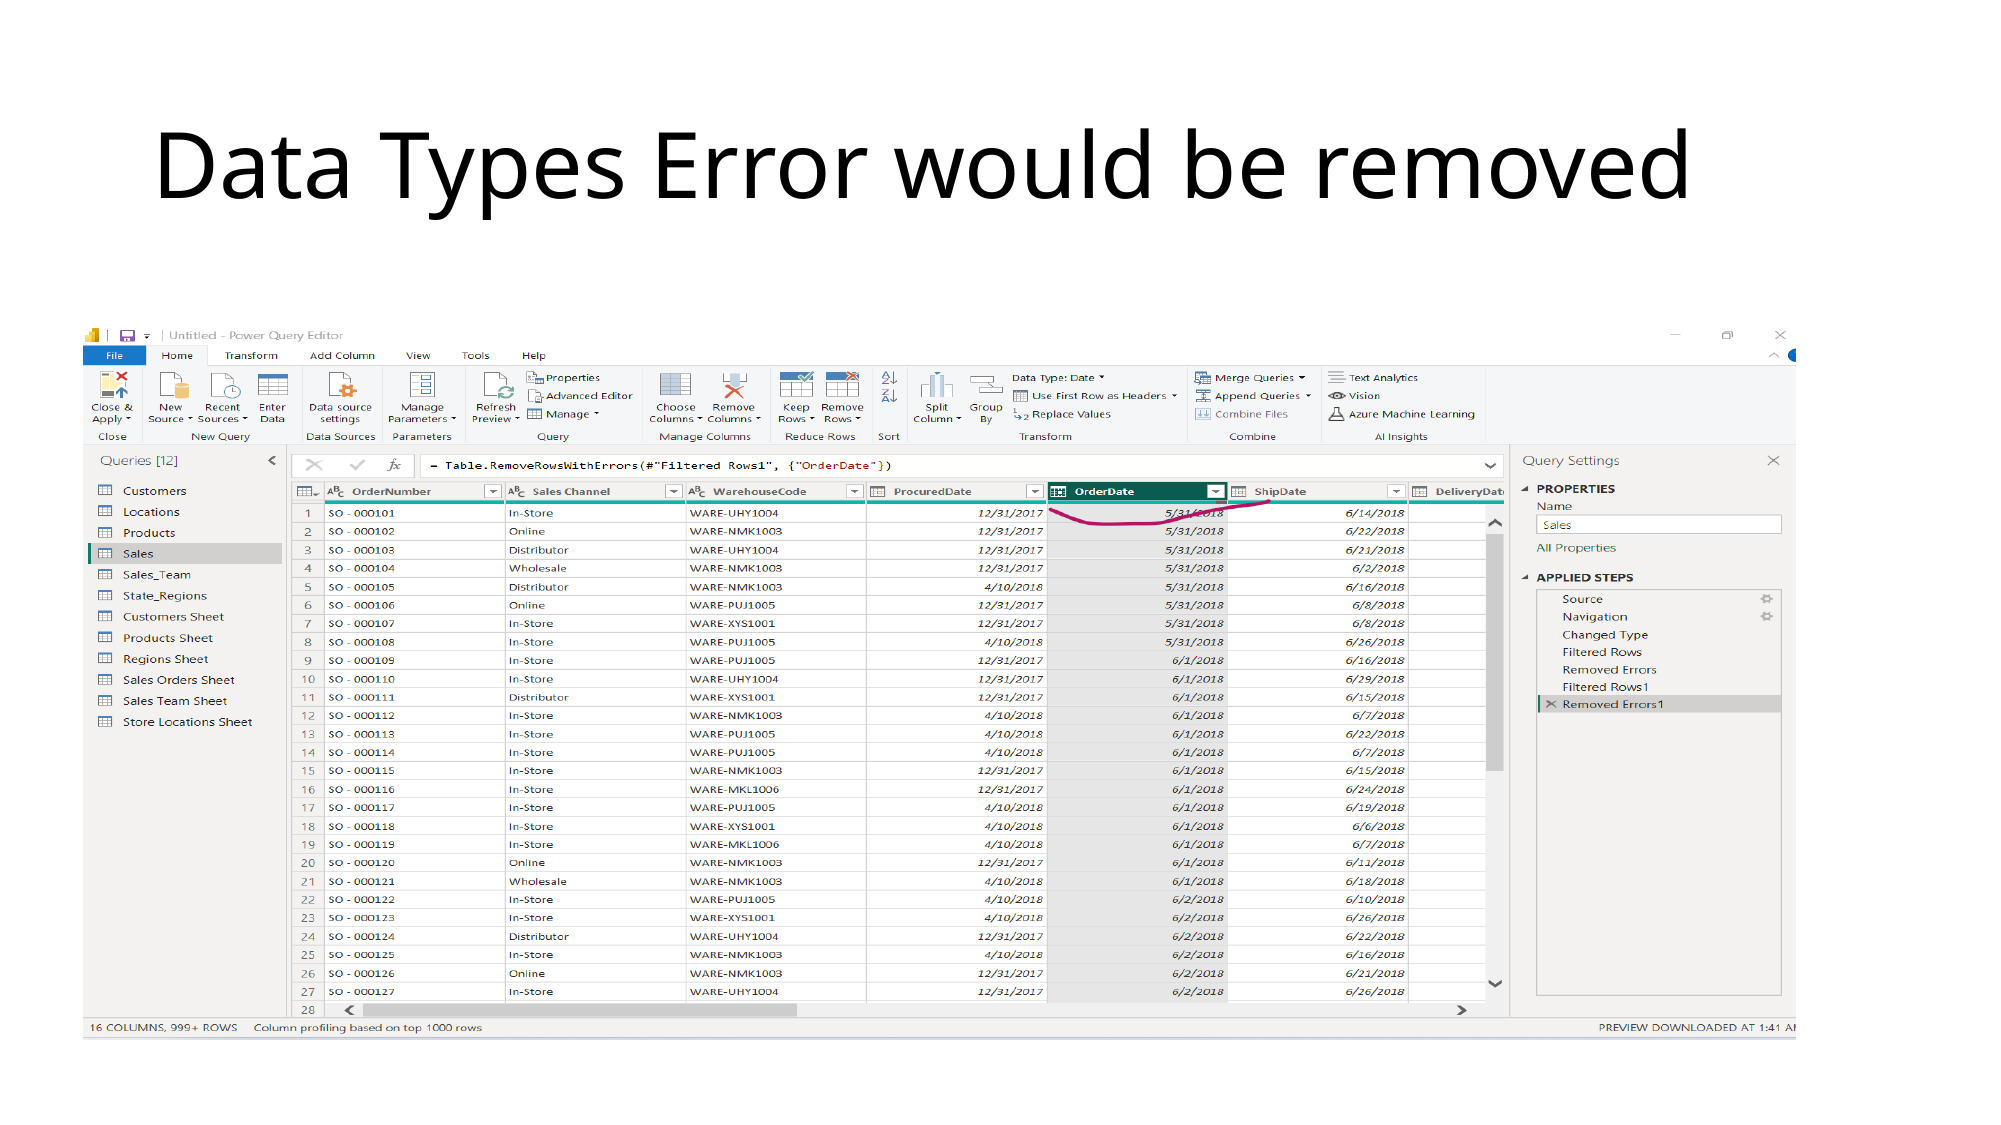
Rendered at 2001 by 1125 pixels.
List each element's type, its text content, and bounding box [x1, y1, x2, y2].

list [83, 325, 1796, 1040]
title Data Types Error would be removed [137, 59, 1863, 278]
